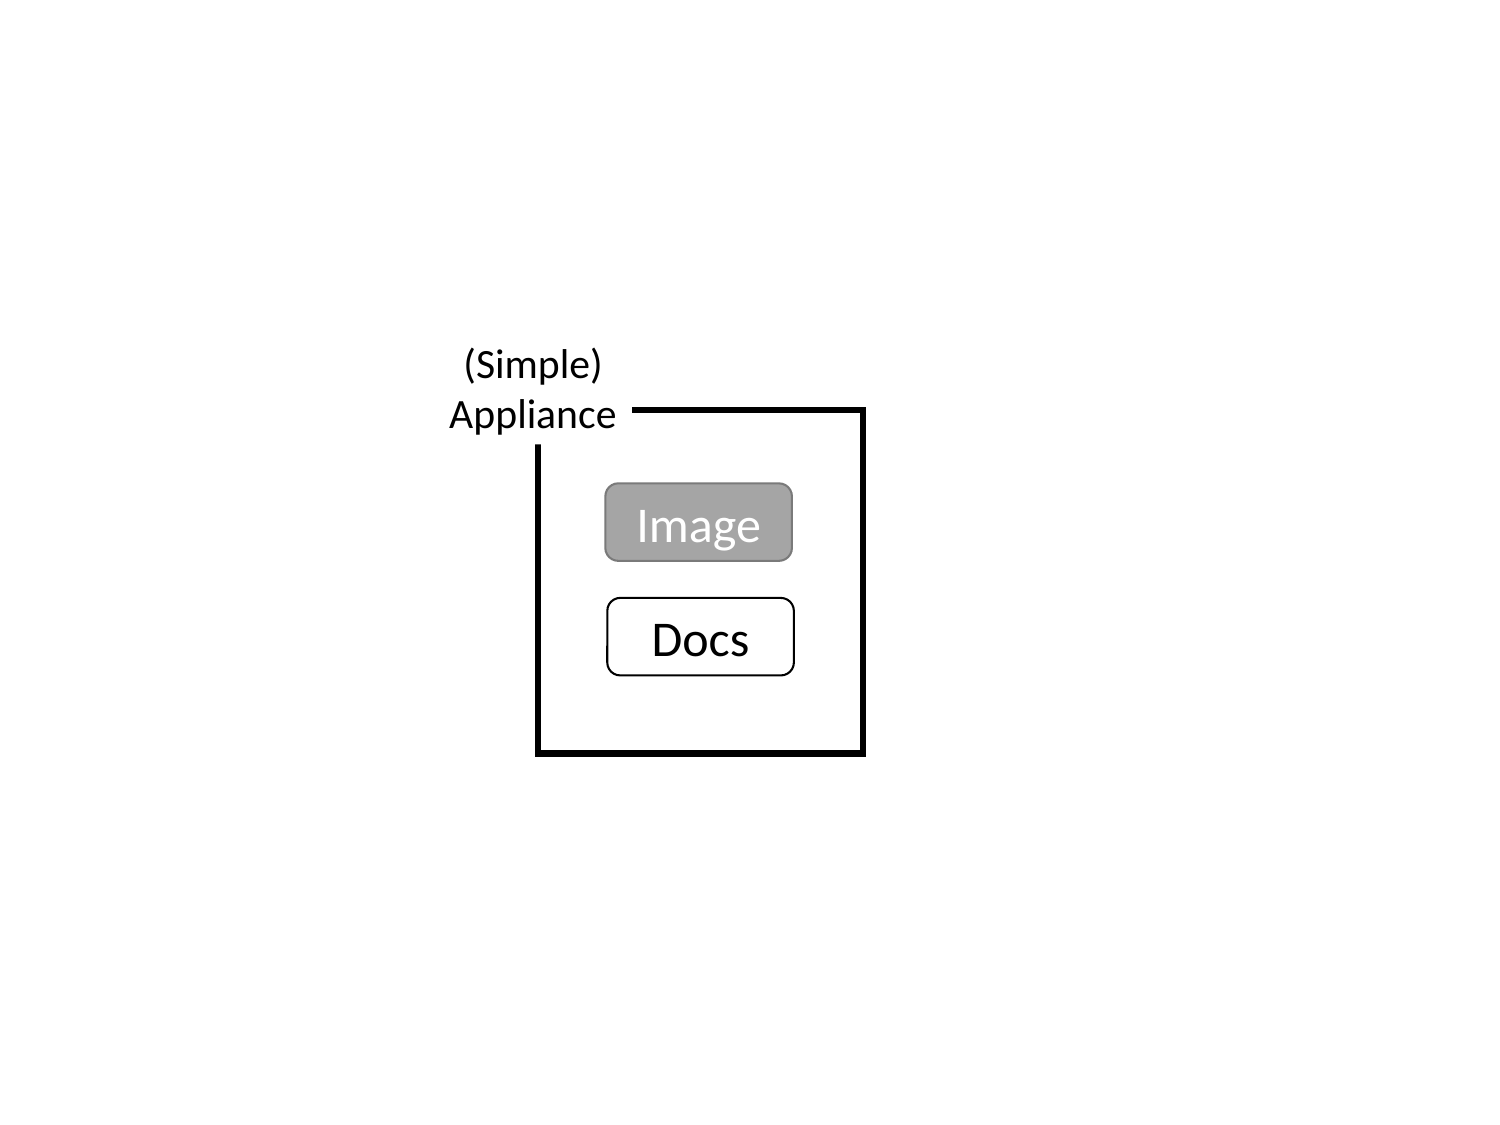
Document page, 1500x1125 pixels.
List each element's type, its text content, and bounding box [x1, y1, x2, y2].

text_box (Simple) Appliance [434, 329, 632, 445]
text_box Docs [606, 596, 795, 677]
text_box Image [604, 482, 793, 562]
text_box [537, 409, 864, 755]
